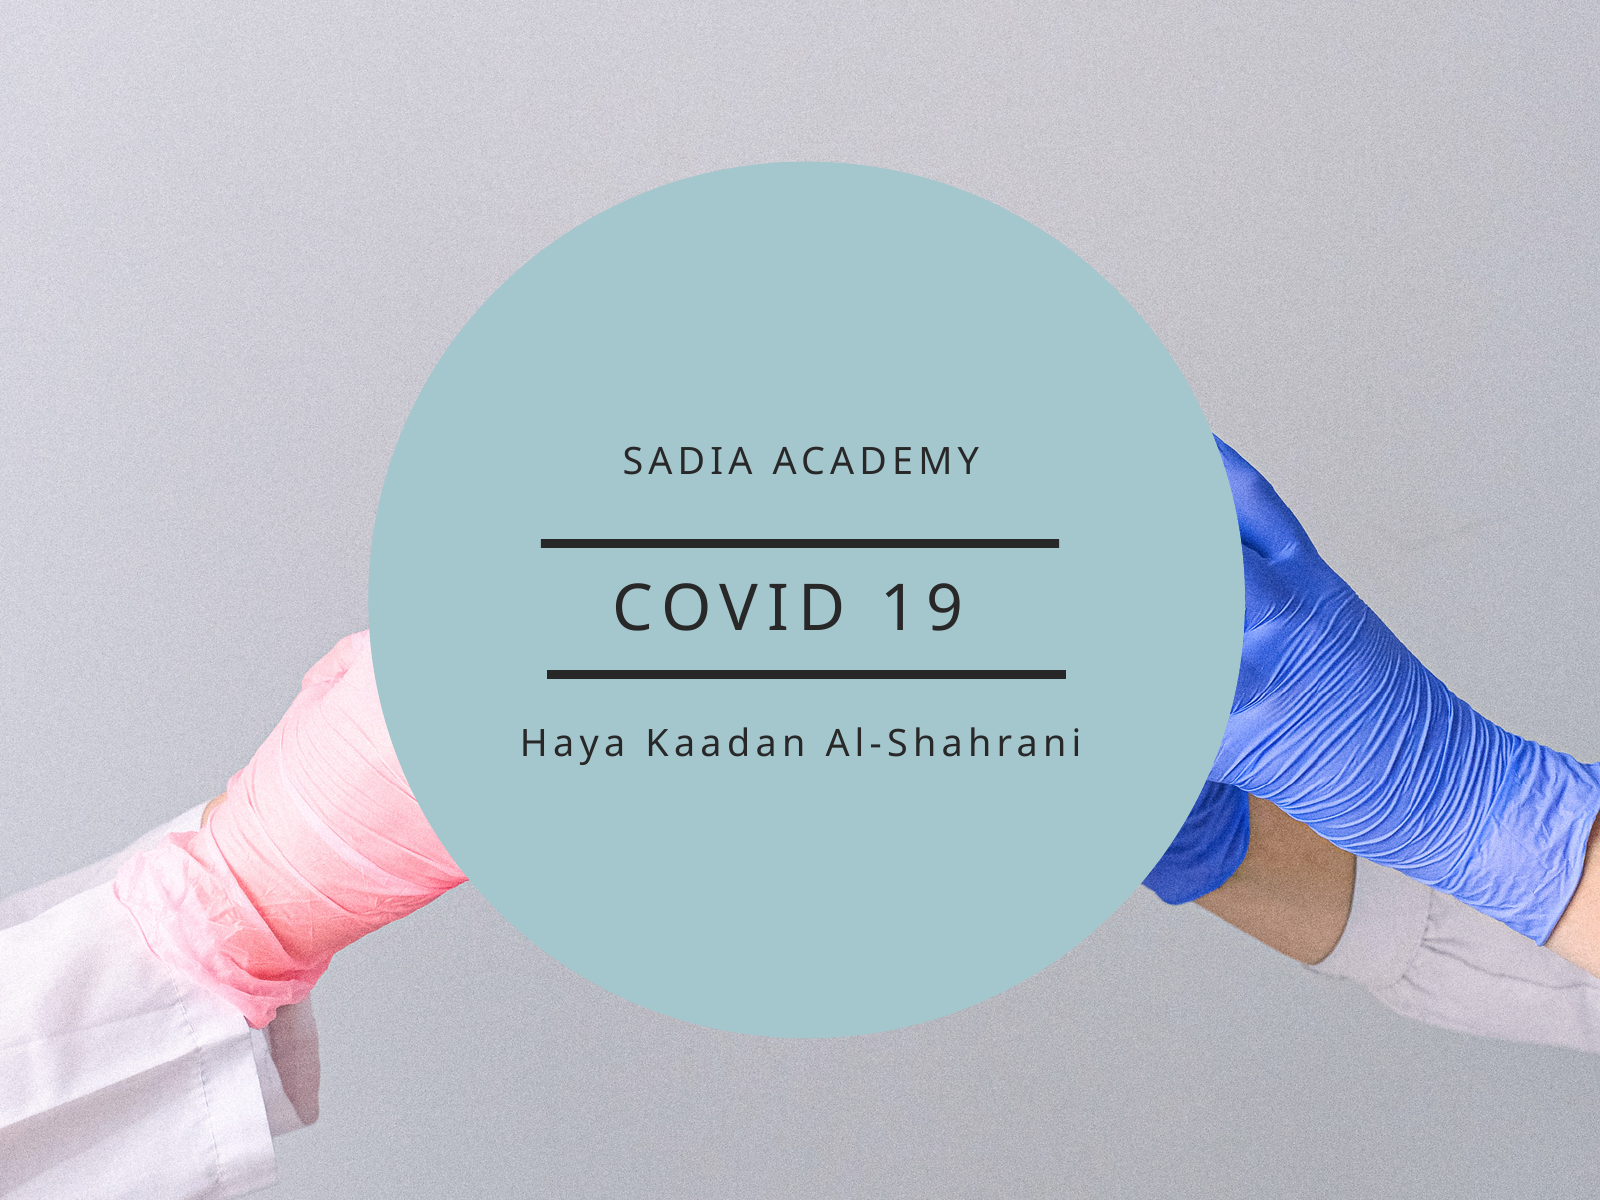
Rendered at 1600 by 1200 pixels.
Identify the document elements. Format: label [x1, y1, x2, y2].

text_box [368, 161, 1246, 1039]
picture [0, 0, 1600, 1200]
